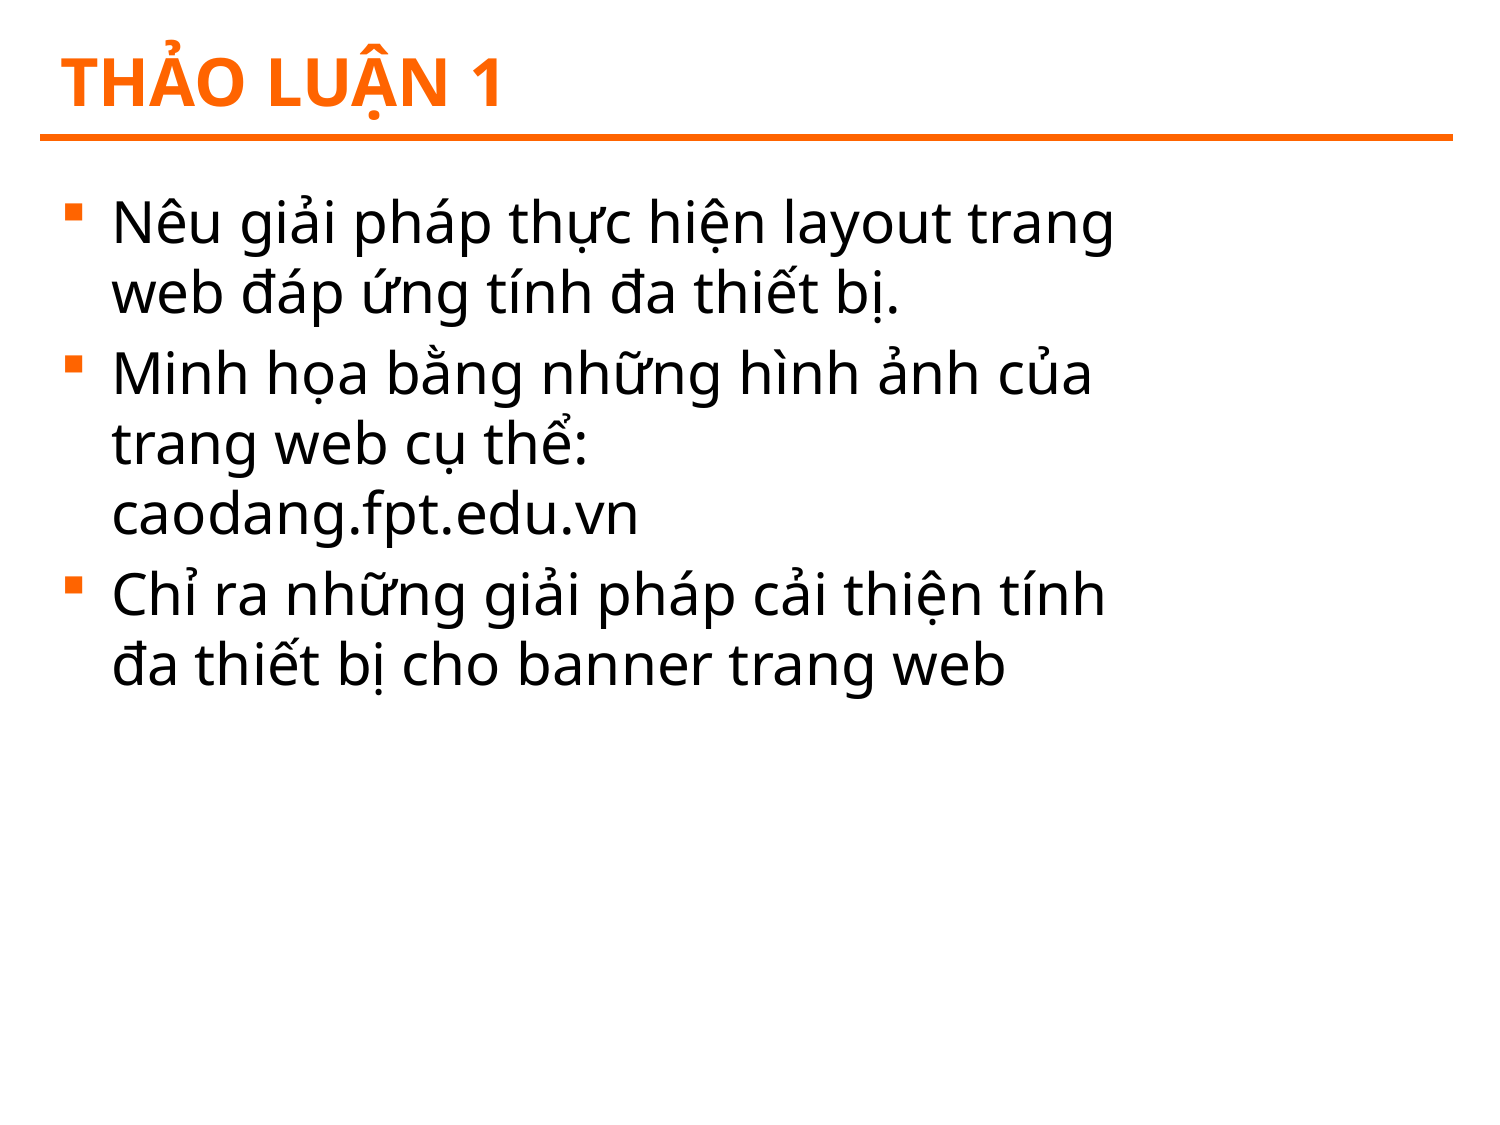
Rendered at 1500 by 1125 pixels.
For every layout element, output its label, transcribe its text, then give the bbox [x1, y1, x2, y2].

title Thảo luận 1 [40, 29, 1454, 130]
list Nêu giải pháp thực hiện layout trang web đáp ứng tính đa thiết bị. Minh họa bằng những hình ảnh của trang web cụ thể: caodang.fpt.edu.vn Chỉ ra những giải pháp cải thiện tính đa thiết bị cho banner trang web [40, 174, 1138, 838]
